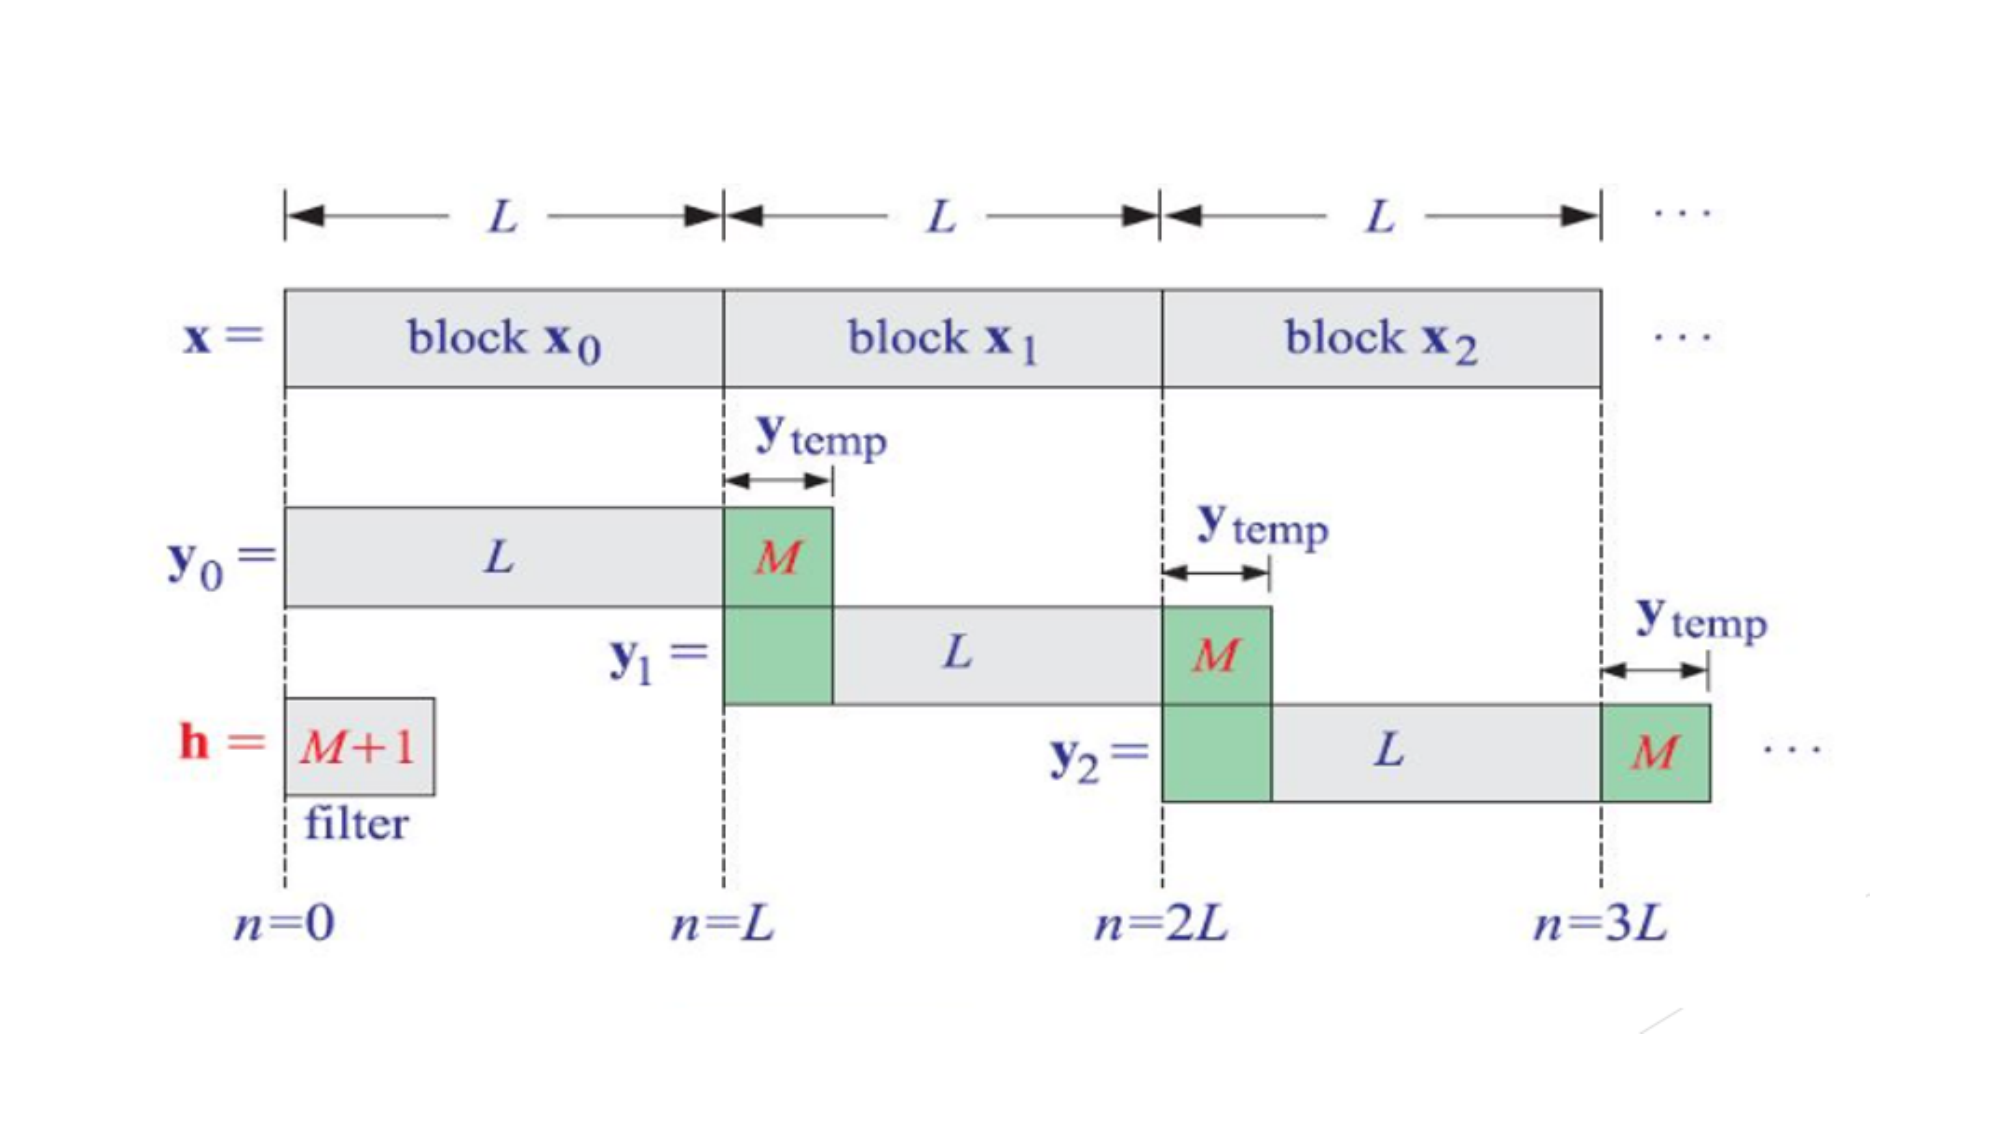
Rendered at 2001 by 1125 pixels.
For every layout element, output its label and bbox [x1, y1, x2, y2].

picture [98, 160, 1870, 1034]
